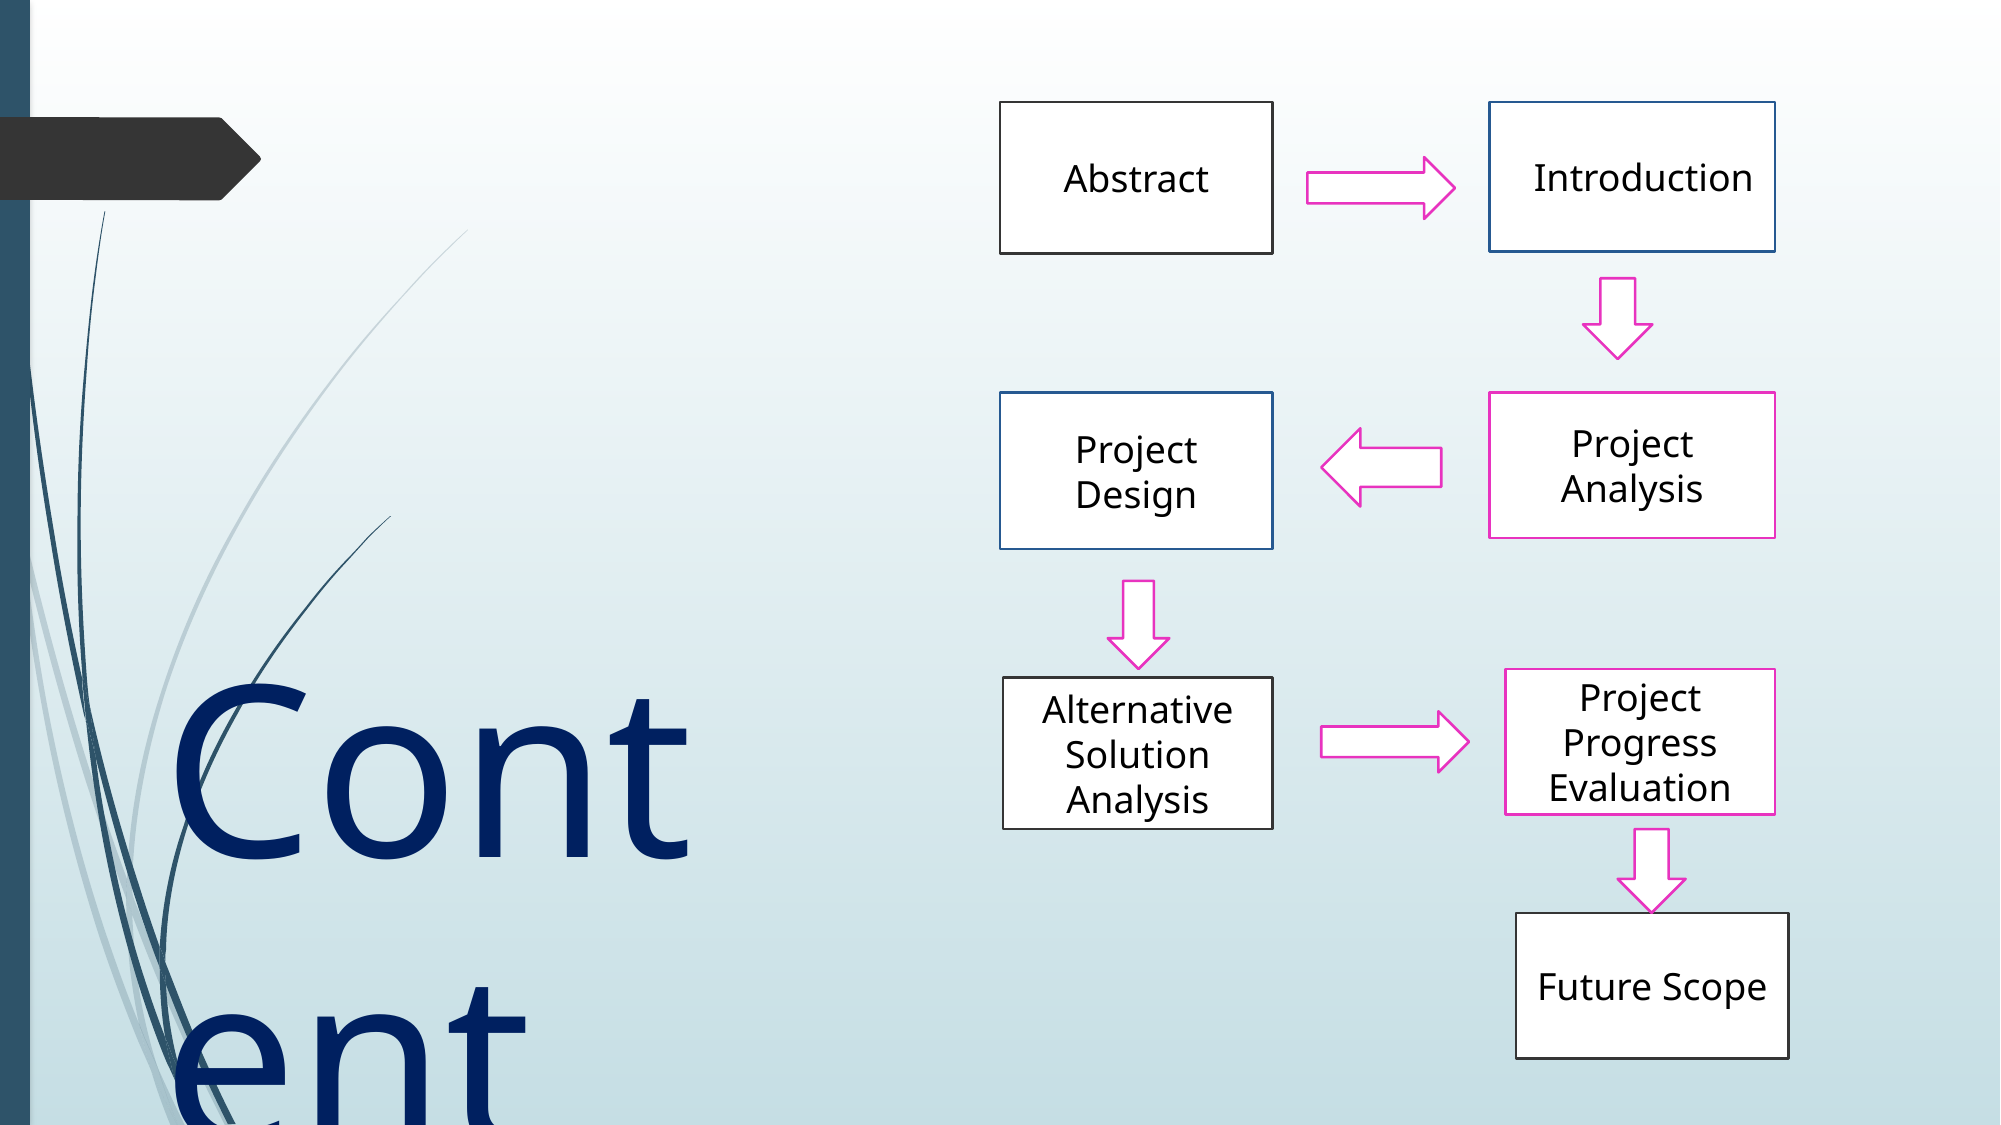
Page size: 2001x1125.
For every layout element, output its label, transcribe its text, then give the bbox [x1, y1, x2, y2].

text_box [1319, 710, 1470, 774]
text_box Alternative Solution Analysis [1002, 676, 1274, 830]
text_box Project Progress Evaluation [1504, 668, 1776, 816]
text_box [1106, 579, 1171, 670]
text_box Project Design [999, 391, 1274, 550]
text_box Future Scope [1515, 912, 1790, 1060]
text_box Content [148, 323, 784, 1125]
text_box Introduction [1488, 101, 1776, 253]
text_box [1581, 276, 1654, 360]
text_box [1306, 155, 1456, 221]
text_box [1616, 827, 1687, 914]
text_box Abstract [999, 101, 1274, 255]
text_box Project Analysis [1488, 391, 1776, 539]
text_box [1320, 427, 1443, 508]
